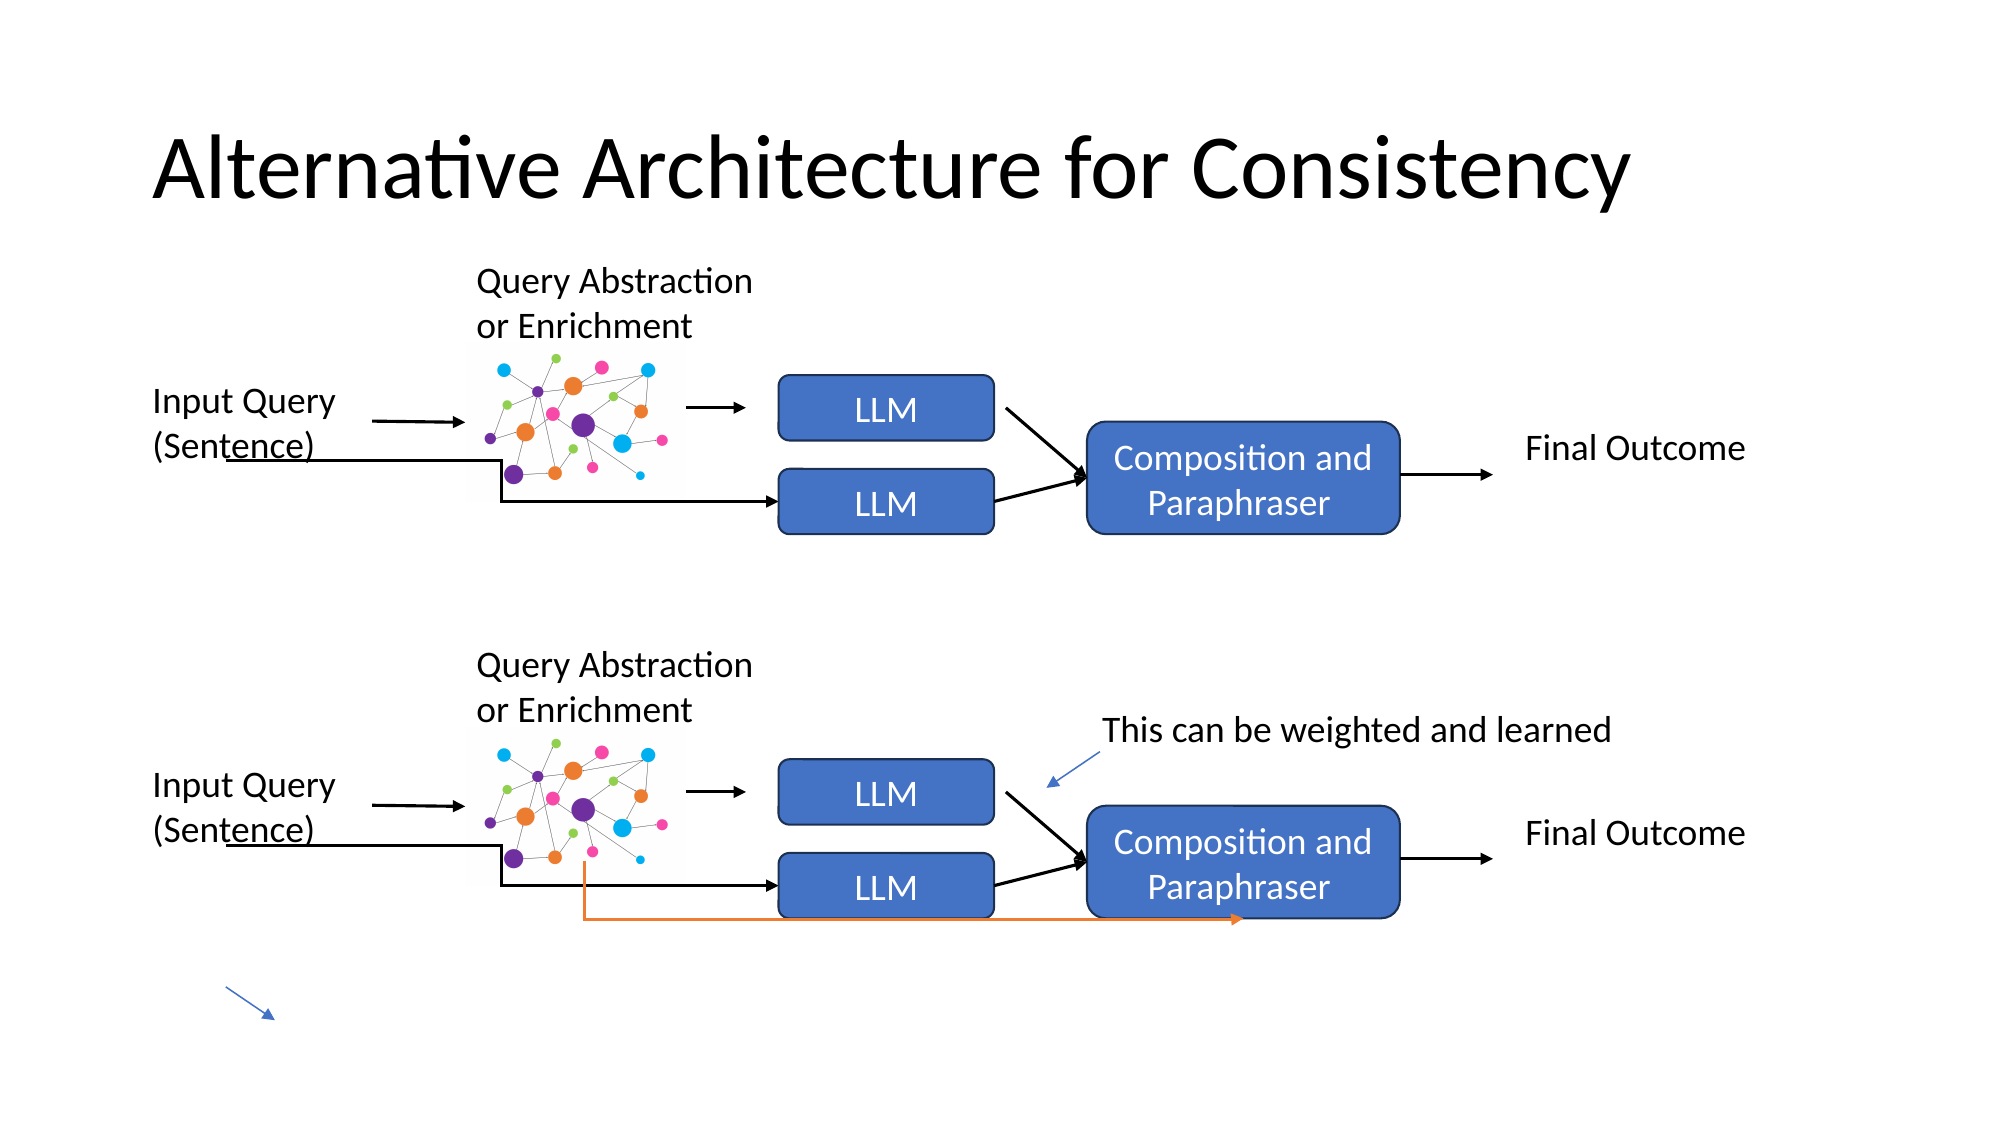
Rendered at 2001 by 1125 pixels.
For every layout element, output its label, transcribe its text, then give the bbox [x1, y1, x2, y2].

text_box Composition and Paraphraser [1086, 421, 1400, 535]
text_box LLM [778, 759, 995, 825]
text_box LLM [783, 852, 993, 858]
text_box Query Abstraction or Enrichment [461, 632, 787, 738]
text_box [584, 860, 1244, 919]
text_box Input Query (Sentence) [137, 368, 373, 474]
text_box Composition and Paraphraser [1092, 805, 1400, 919]
text_box Query Abstraction or Enrichment [461, 248, 787, 354]
picture [464, 726, 686, 844]
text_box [993, 477, 1088, 502]
text_box This can be weighted and learned [1087, 697, 1658, 758]
text_box LLM [778, 375, 995, 441]
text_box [225, 844, 779, 886]
text_box Input Query (Sentence) [137, 752, 373, 858]
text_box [225, 986, 276, 1021]
picture [464, 342, 686, 460]
text_box Final Outcome [1510, 799, 1792, 860]
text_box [1005, 407, 1088, 477]
text_box LLM [778, 468, 995, 535]
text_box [1005, 791, 1088, 858]
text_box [1046, 751, 1101, 789]
text_box Final Outcome [1510, 415, 1792, 476]
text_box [225, 460, 779, 502]
title Alternative Architecture for Consistency [137, 59, 1863, 278]
